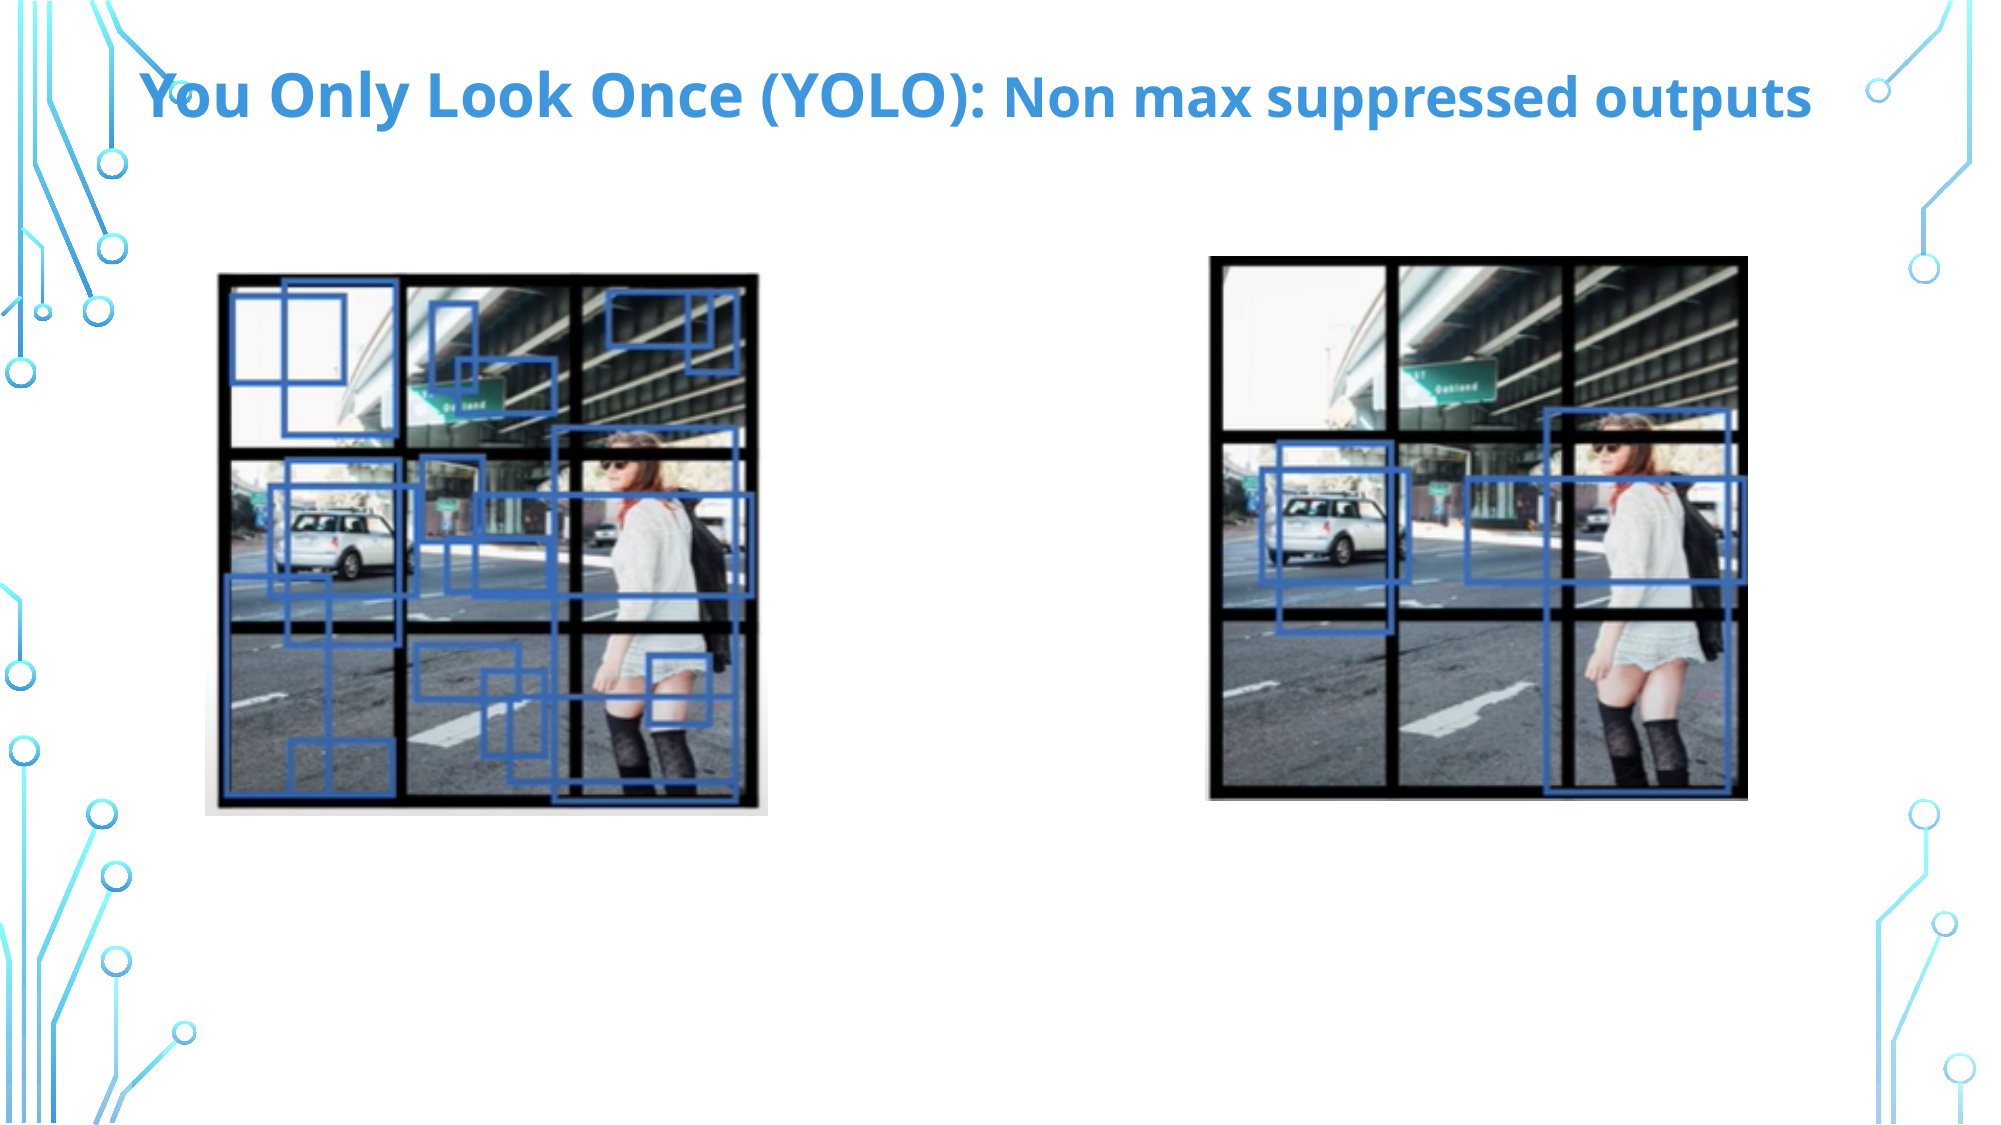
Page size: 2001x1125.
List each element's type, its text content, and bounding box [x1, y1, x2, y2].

picture [1205, 256, 1748, 801]
text_box You Only Look Once (YOLO): Non max suppressed outputs [56, 35, 1977, 150]
picture [205, 271, 769, 816]
